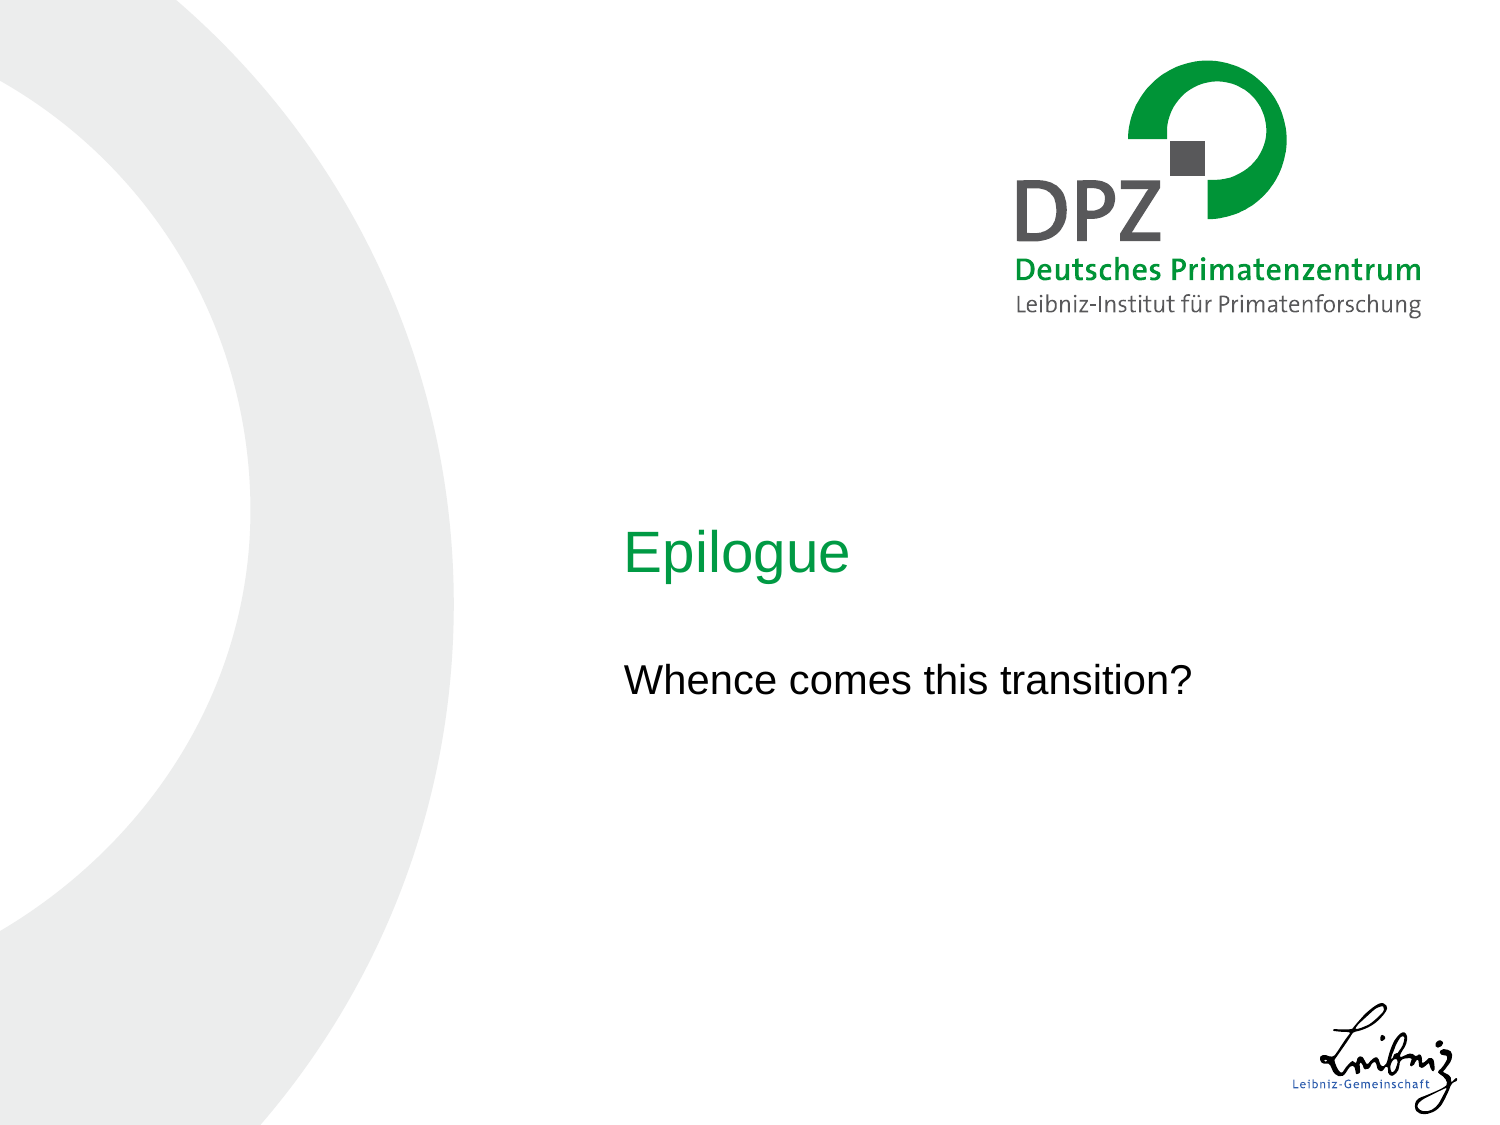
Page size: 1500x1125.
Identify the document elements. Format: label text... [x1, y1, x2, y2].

subtitle Whence comes this transition? [608, 645, 1388, 898]
title Epilogue [608, 463, 1283, 636]
